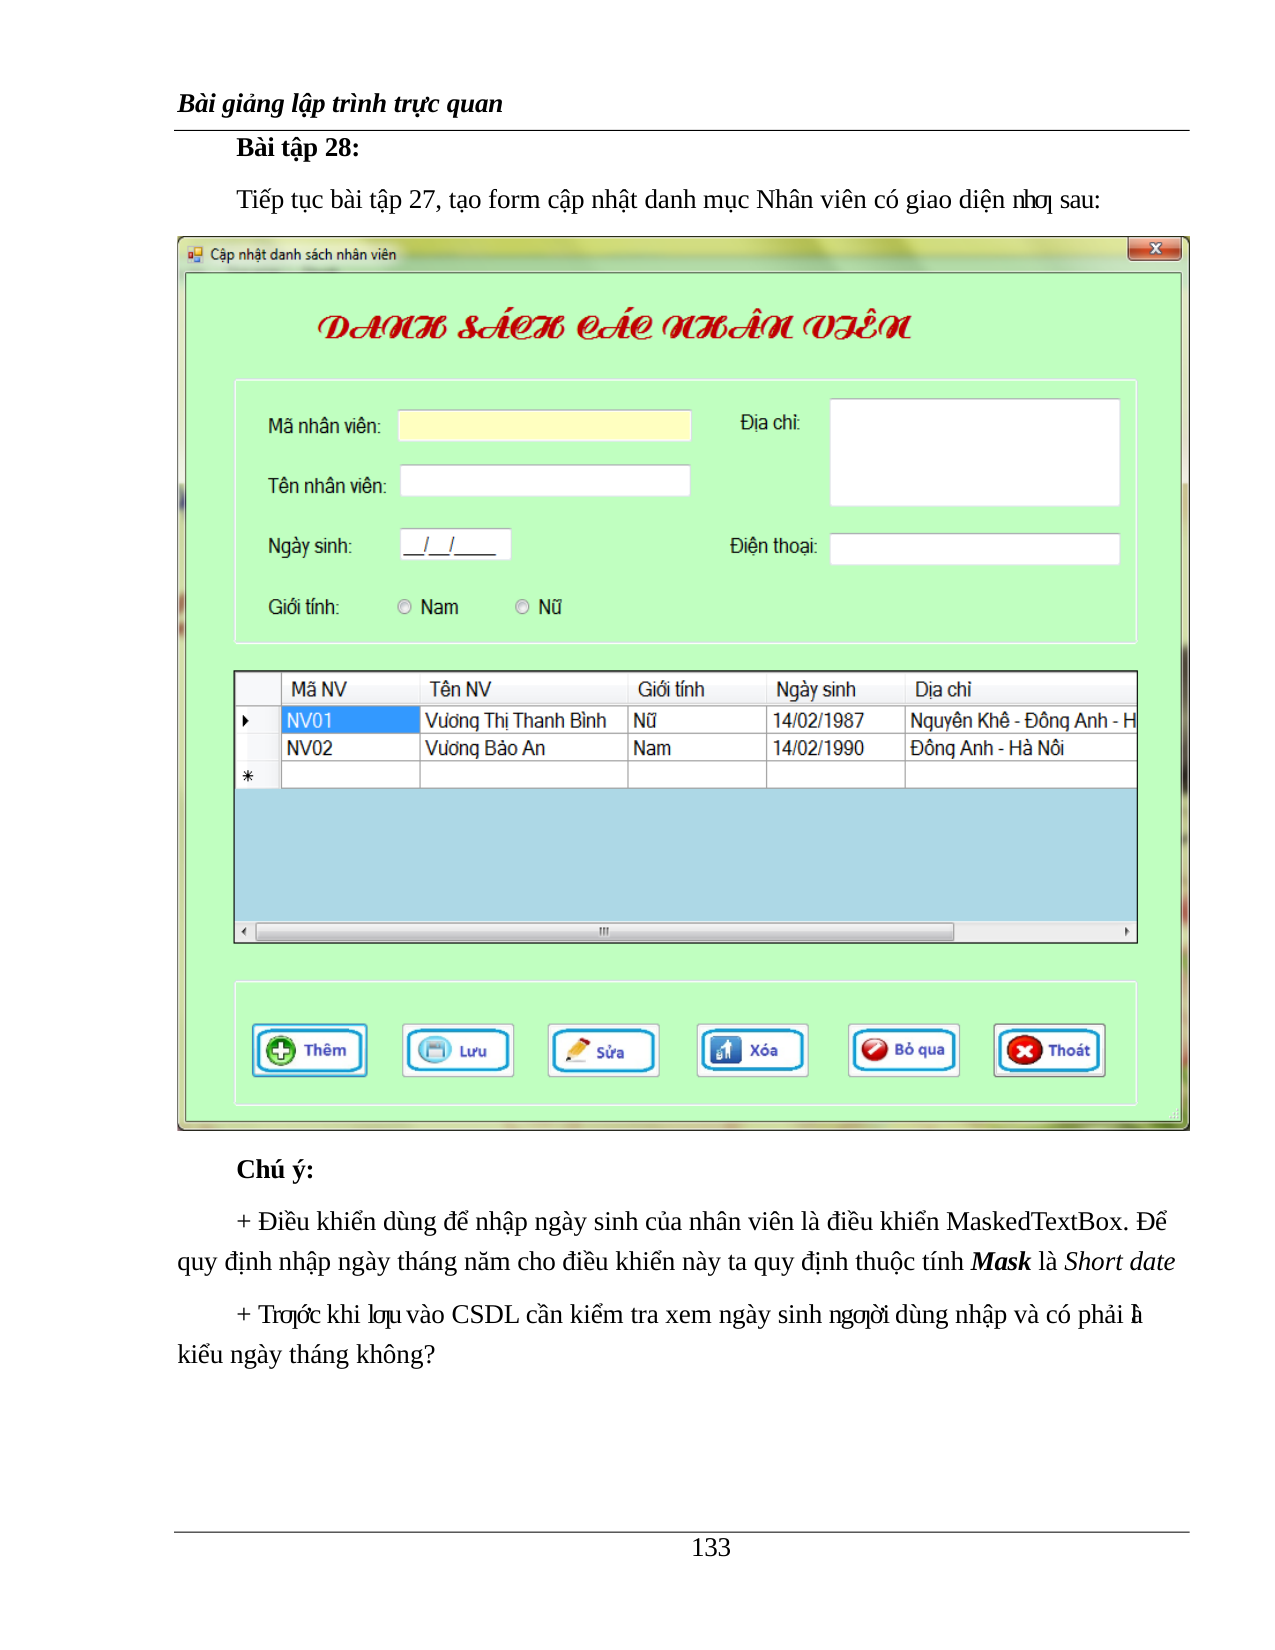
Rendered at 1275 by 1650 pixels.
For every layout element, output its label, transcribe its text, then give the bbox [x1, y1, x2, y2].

text_box [177, 236, 1190, 1131]
text_box Bài giảng lập trình trực quan Bài tập 28: Tiếp tục bài tập 27, tạo form cập nhật danh mục Nhân viên có giao diện nhƣ sau: [175, 72, 1115, 214]
slide_number 100 [684, 1530, 738, 1650]
text_box Chú ý: + Điều khiển dùng để nhập ngày sinh của nhân viên là điều khiển MaskedTextBox. Để quy định nhập ngày tháng năm cho điều khiển này ta quy định thuộc tính Mask là Short date + Trƣớc khi lƣu vào CSDL cần kiểm tra xem ngày sinh ngƣời dùng nhập và có phải là kiểu ngày tháng không? [175, 1149, 1185, 1370]
